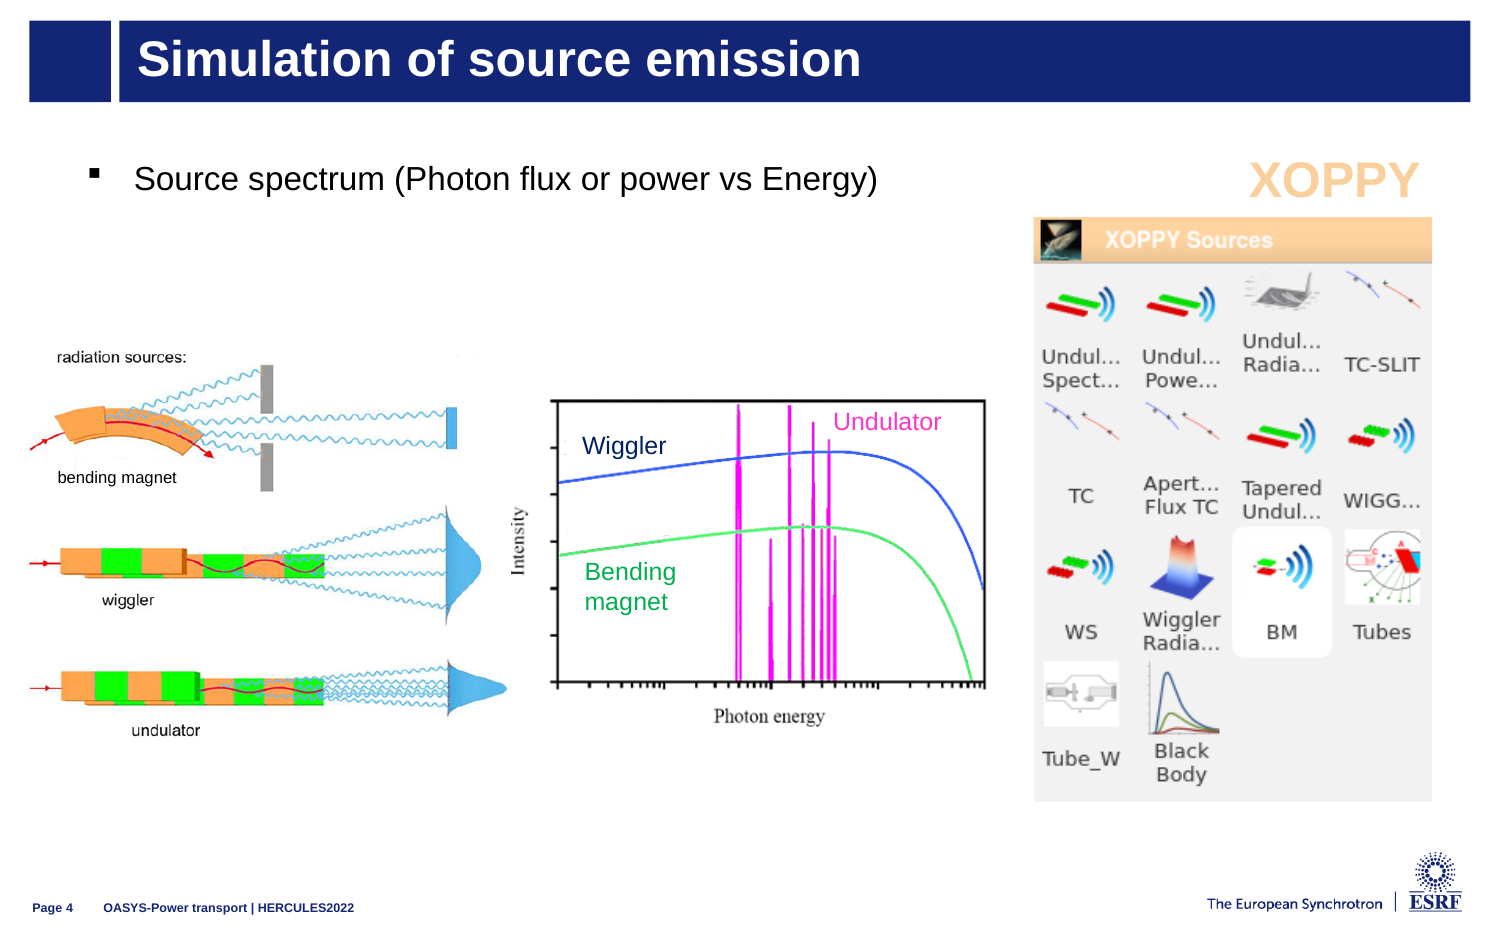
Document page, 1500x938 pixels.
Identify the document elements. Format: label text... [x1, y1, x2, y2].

text_box Source spectrum (Photon flux or power vs Energy) [72, 149, 1083, 205]
slide_number Page 4 [32, 886, 101, 916]
picture [1175, 831, 1500, 938]
text_box XOPPY [1232, 139, 1437, 215]
picture [17, 348, 998, 750]
title Simulation of source emission [119, 20, 1471, 103]
picture [1033, 217, 1433, 803]
footer OASYS-Power transport | HERCULES2022 [103, 886, 1108, 916]
